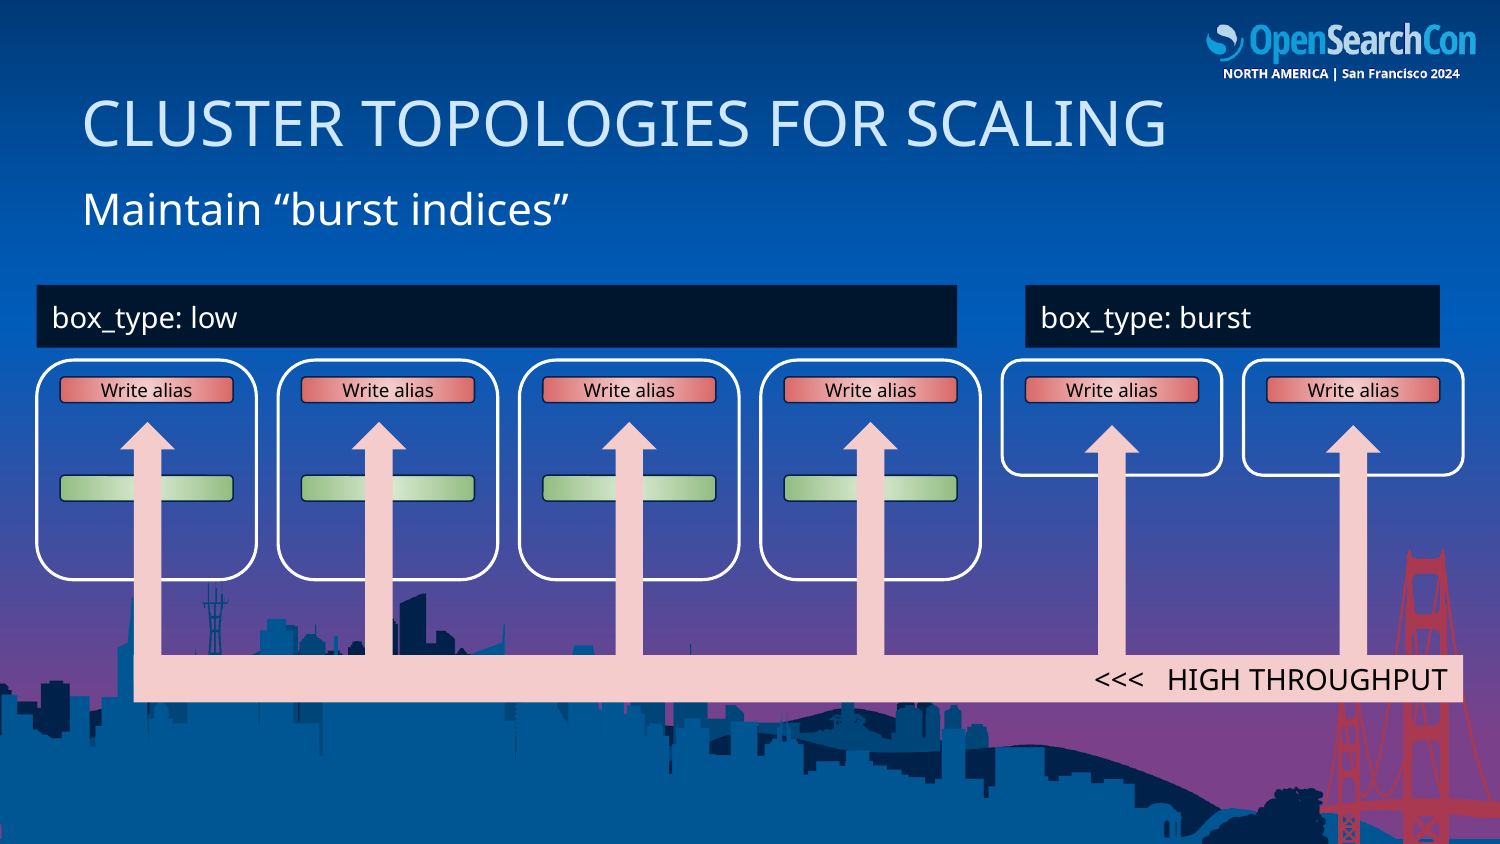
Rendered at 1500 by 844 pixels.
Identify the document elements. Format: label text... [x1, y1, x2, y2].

text_box Write alias [784, 376, 958, 403]
text_box Write alias [542, 376, 716, 403]
text_box [278, 360, 498, 580]
text_box [60, 475, 133, 502]
text_box [843, 421, 899, 655]
text_box [1325, 425, 1381, 655]
text_box [36, 360, 257, 580]
text_box <<< HIGH THROUGHPUT [133, 655, 1464, 703]
text_box box_type: low [36, 284, 958, 348]
text_box [542, 475, 615, 502]
text_box Write alias [1025, 376, 1199, 403]
text_box Write alias [1266, 376, 1440, 403]
text_box [1002, 360, 1222, 476]
text_box [784, 475, 856, 502]
text_box [885, 475, 958, 502]
picture [0, 0, 1500, 844]
text_box [519, 360, 740, 580]
text_box [1084, 425, 1140, 655]
text_box [120, 421, 176, 655]
text_box [1243, 360, 1464, 476]
text_box [301, 475, 365, 502]
text_box [643, 475, 716, 502]
text_box Write alias [301, 376, 475, 403]
text_box box_type: burst [1025, 284, 1440, 348]
list Maintain “burst indices” [70, 182, 1346, 250]
text_box [162, 475, 234, 502]
text_box Write alias [60, 376, 234, 403]
text_box [351, 421, 407, 655]
text_box [760, 360, 981, 580]
title Cluster Topologies for Scaling [70, 69, 1346, 182]
text_box [393, 475, 475, 502]
text_box [601, 421, 657, 655]
